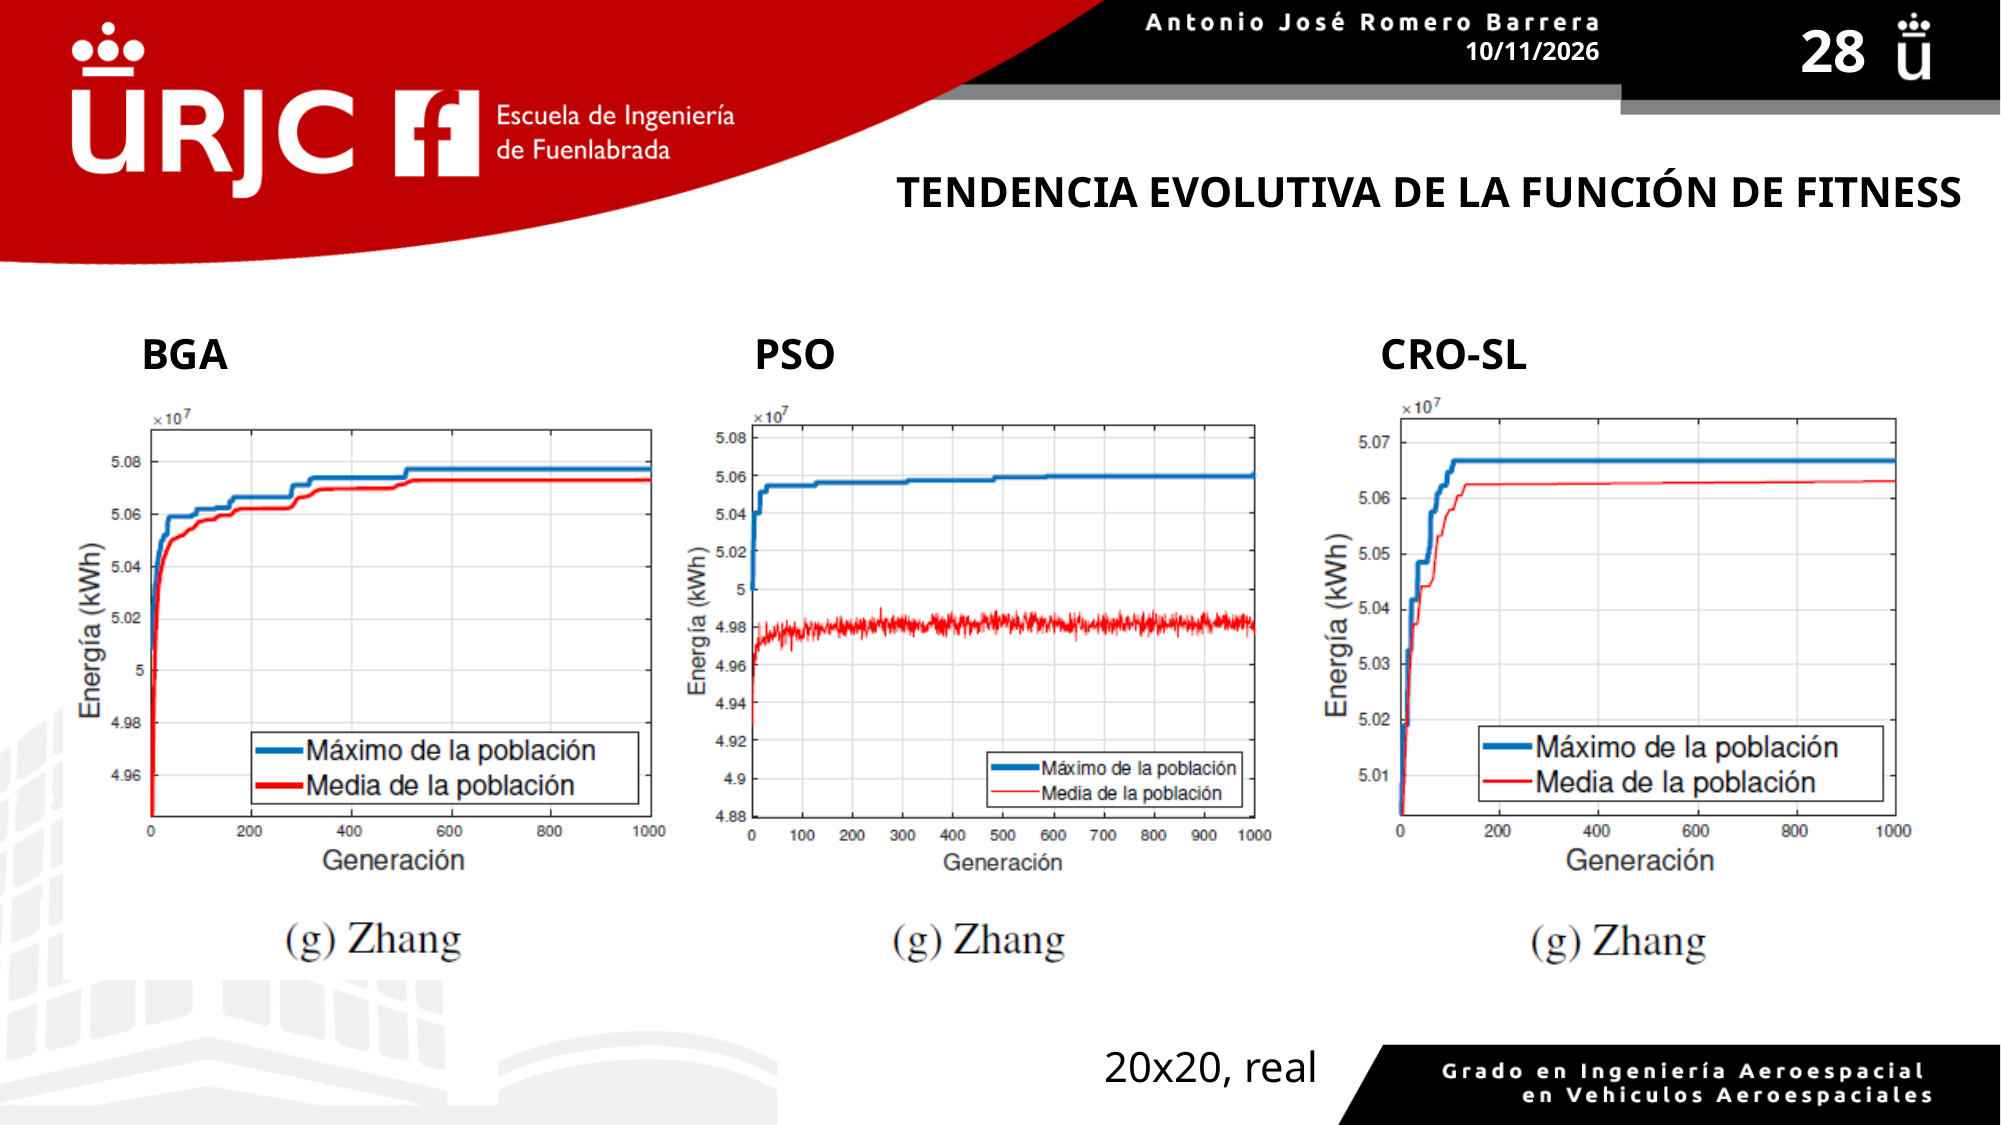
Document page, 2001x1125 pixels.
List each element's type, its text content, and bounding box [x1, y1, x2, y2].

title TENDENCIA EVOLUTIVA DE LA FUNCIÓN DE FITNESS [881, 130, 1984, 258]
text_box PSO [739, 292, 874, 395]
slide_number 28 [1726, 23, 1883, 84]
text_box BGA [126, 292, 260, 388]
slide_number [1444, 22, 1615, 83]
picture [0, 0, 2001, 1125]
text_box CRO-SL [1365, 292, 1554, 388]
text_box 20x20, real [1089, 1005, 1351, 1125]
